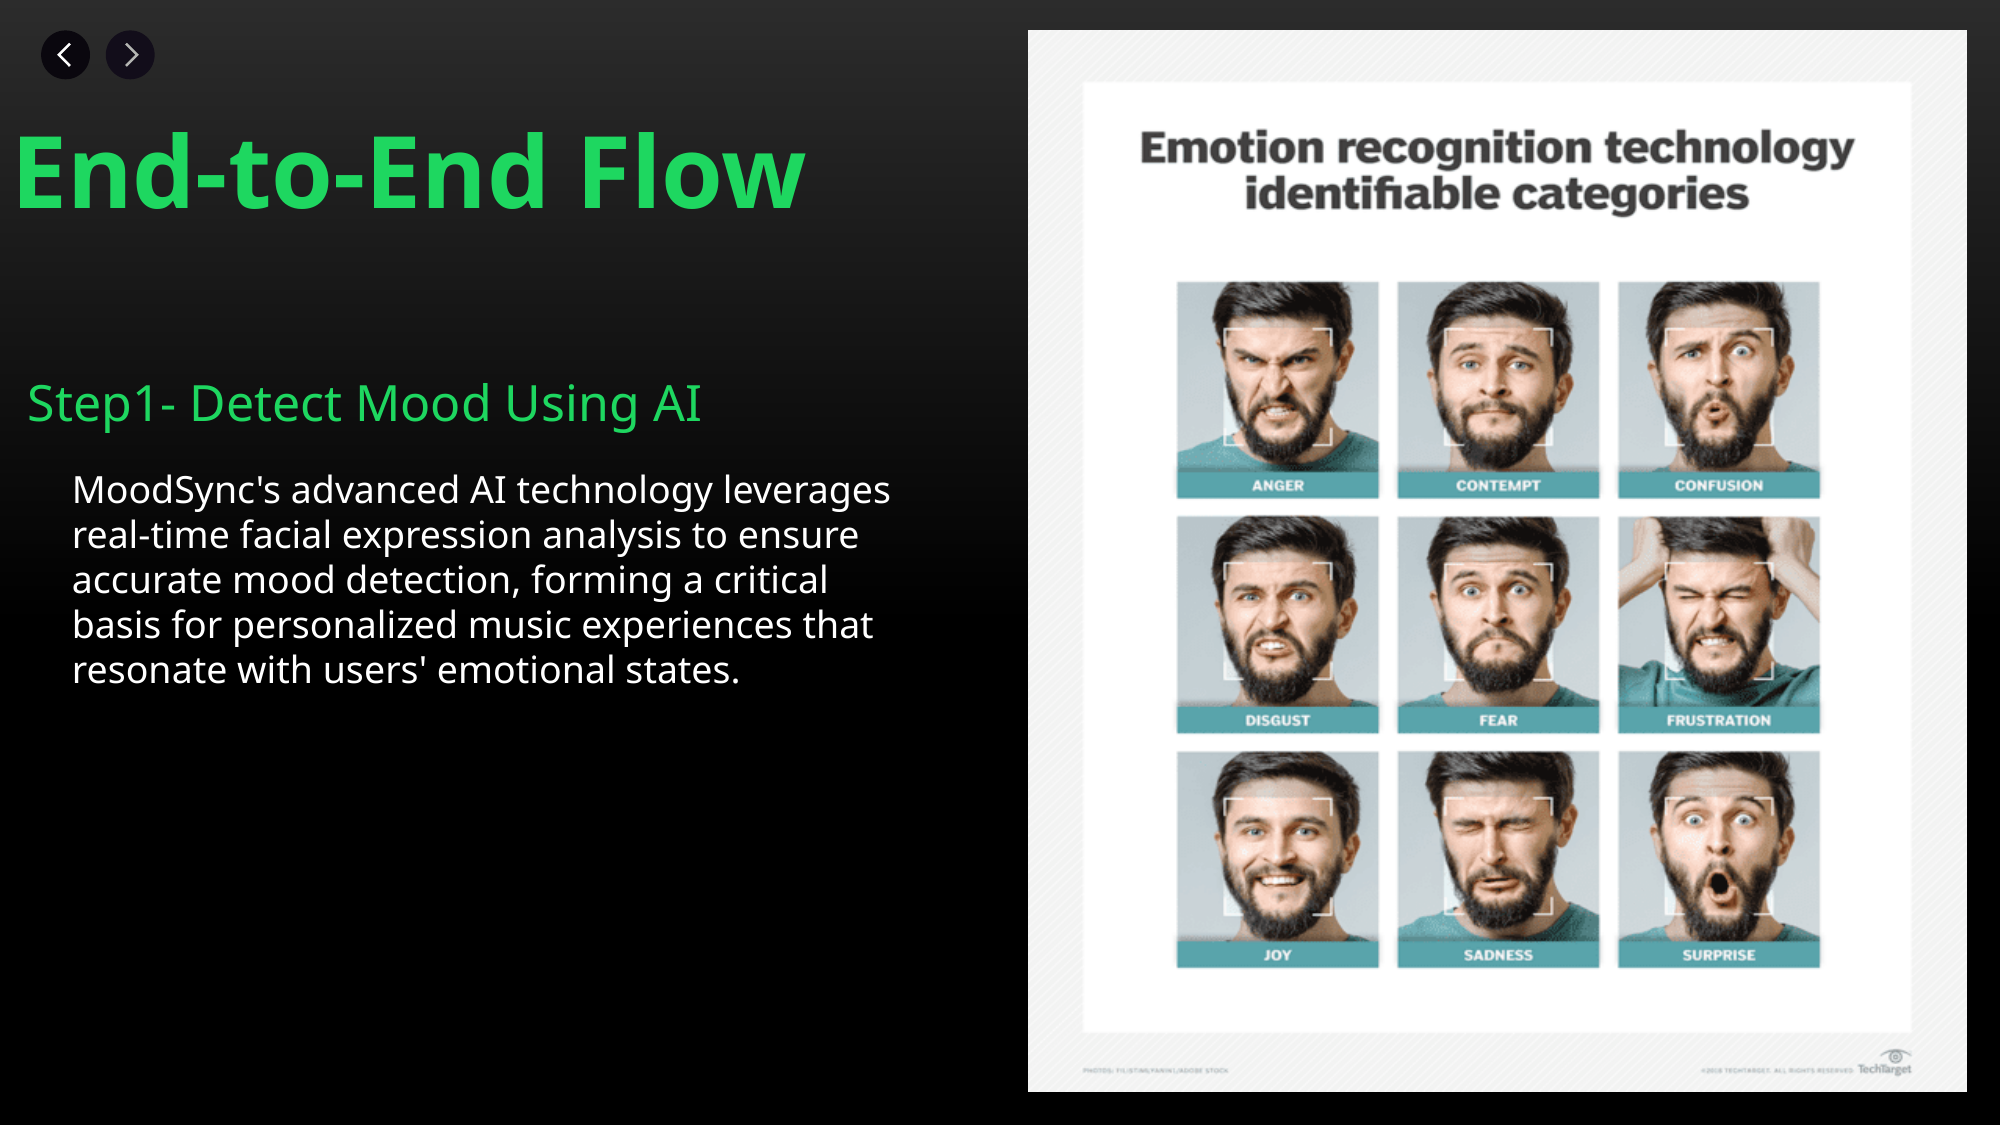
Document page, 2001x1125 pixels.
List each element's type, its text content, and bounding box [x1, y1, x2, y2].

text_box End-to-End Flow [0, 101, 823, 236]
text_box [105, 30, 155, 80]
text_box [41, 30, 90, 80]
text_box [57, 363, 927, 702]
picture [1028, 30, 1967, 1092]
